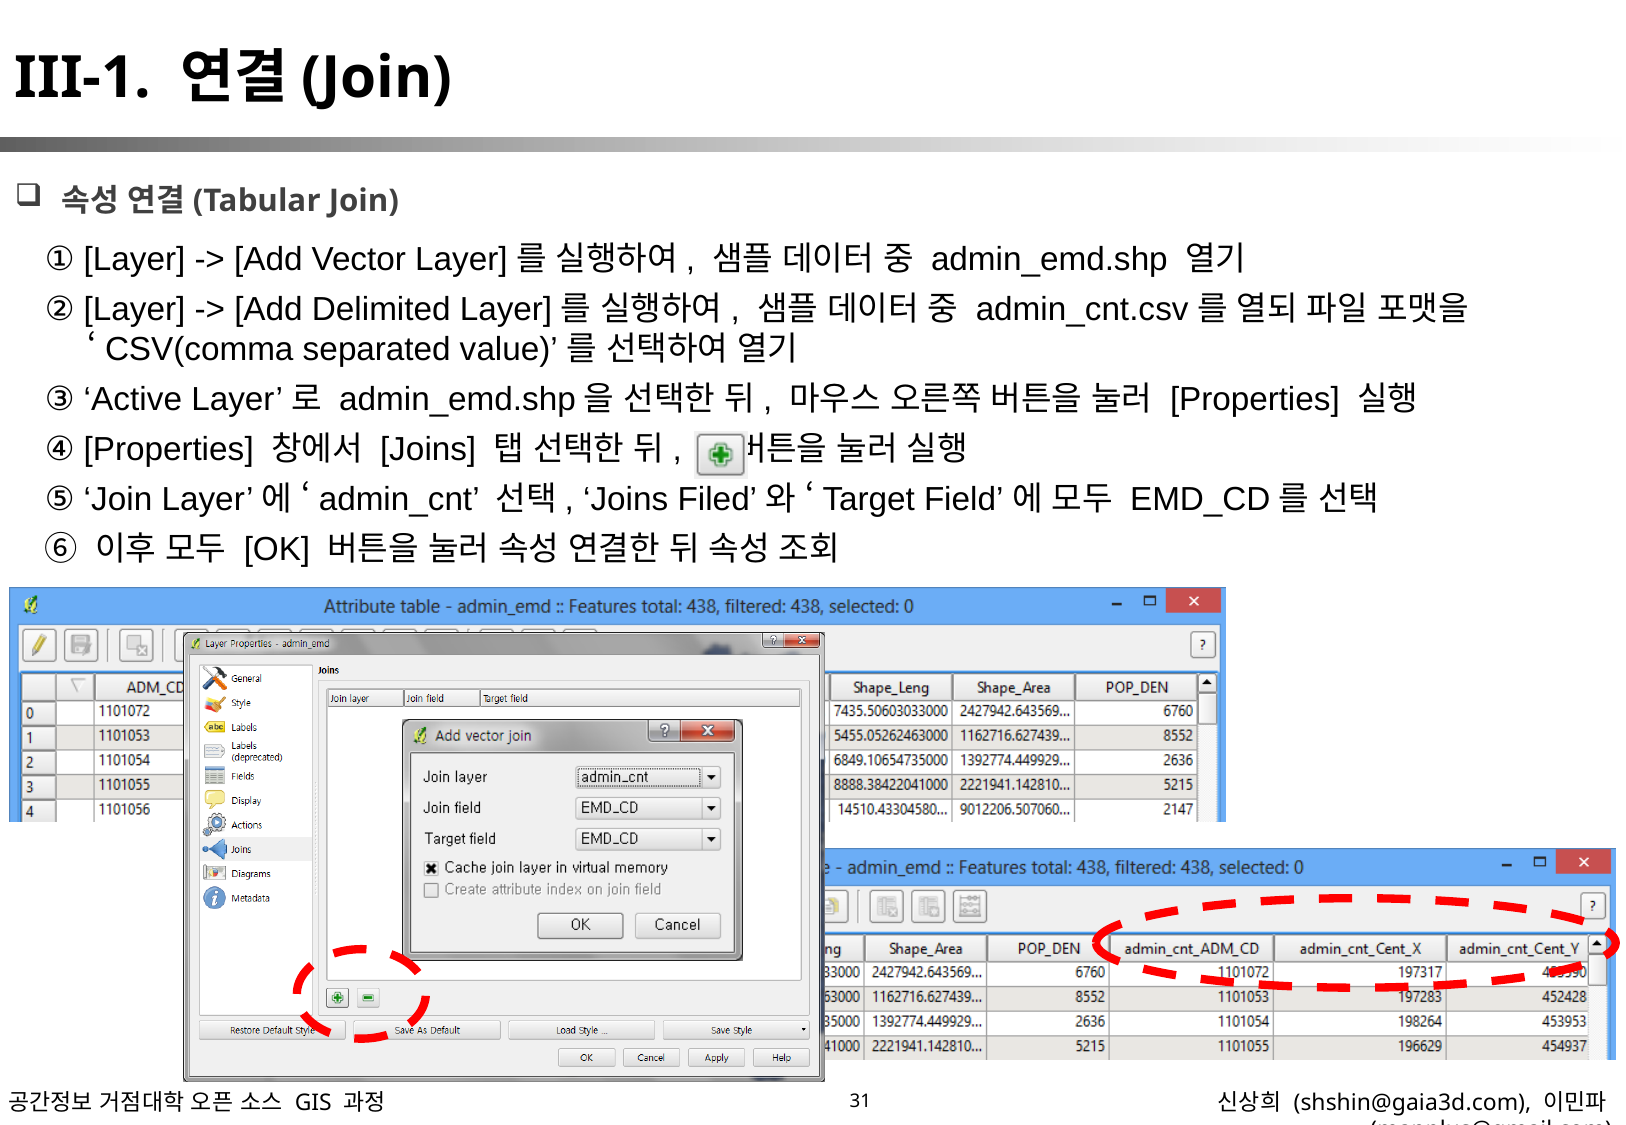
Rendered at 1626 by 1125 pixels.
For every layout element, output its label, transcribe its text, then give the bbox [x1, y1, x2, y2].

picture [694, 431, 748, 479]
picture [8, 587, 1616, 1083]
text_box ① [Layer] -> [Add Vector Layer]를 실행하여, 샘플 데이터 중 admin_emd.shp 열기 ② [Layer] -> [Add Delimited Layer]를 실행하여, 샘플 데이터 중 admin_cnt.csv를 열되 파일 포맷을 ‘CSV(comma separated value)’를 선택하여 열기 ③ ‘Active Layer’로 admin_emd.shp을 선택한 뒤, 마우스 오른쪽 버튼을 눌러 [Properties] 실행 ④ [Properties] 창에서 [Joins] 탭 선택한 뒤, 버튼을 눌러 실행 ⑤ ‘Join Layer’에 ‘admin_cnt’ 선택, ‘Joins Filed’와 ‘Target Field’에 모두 EMD_CD를 선택 ⑥ 이후 모두 [OK] 버튼을 눌러 속성 연결한 뒤 속성 조회 [44, 237, 1575, 567]
slide_number 31 [670, 1086, 1050, 1118]
text_box 속성 연결(Tabular Join) [0, 148, 1577, 231]
text_box III-1. 연결(Join) [0, 0, 1478, 148]
